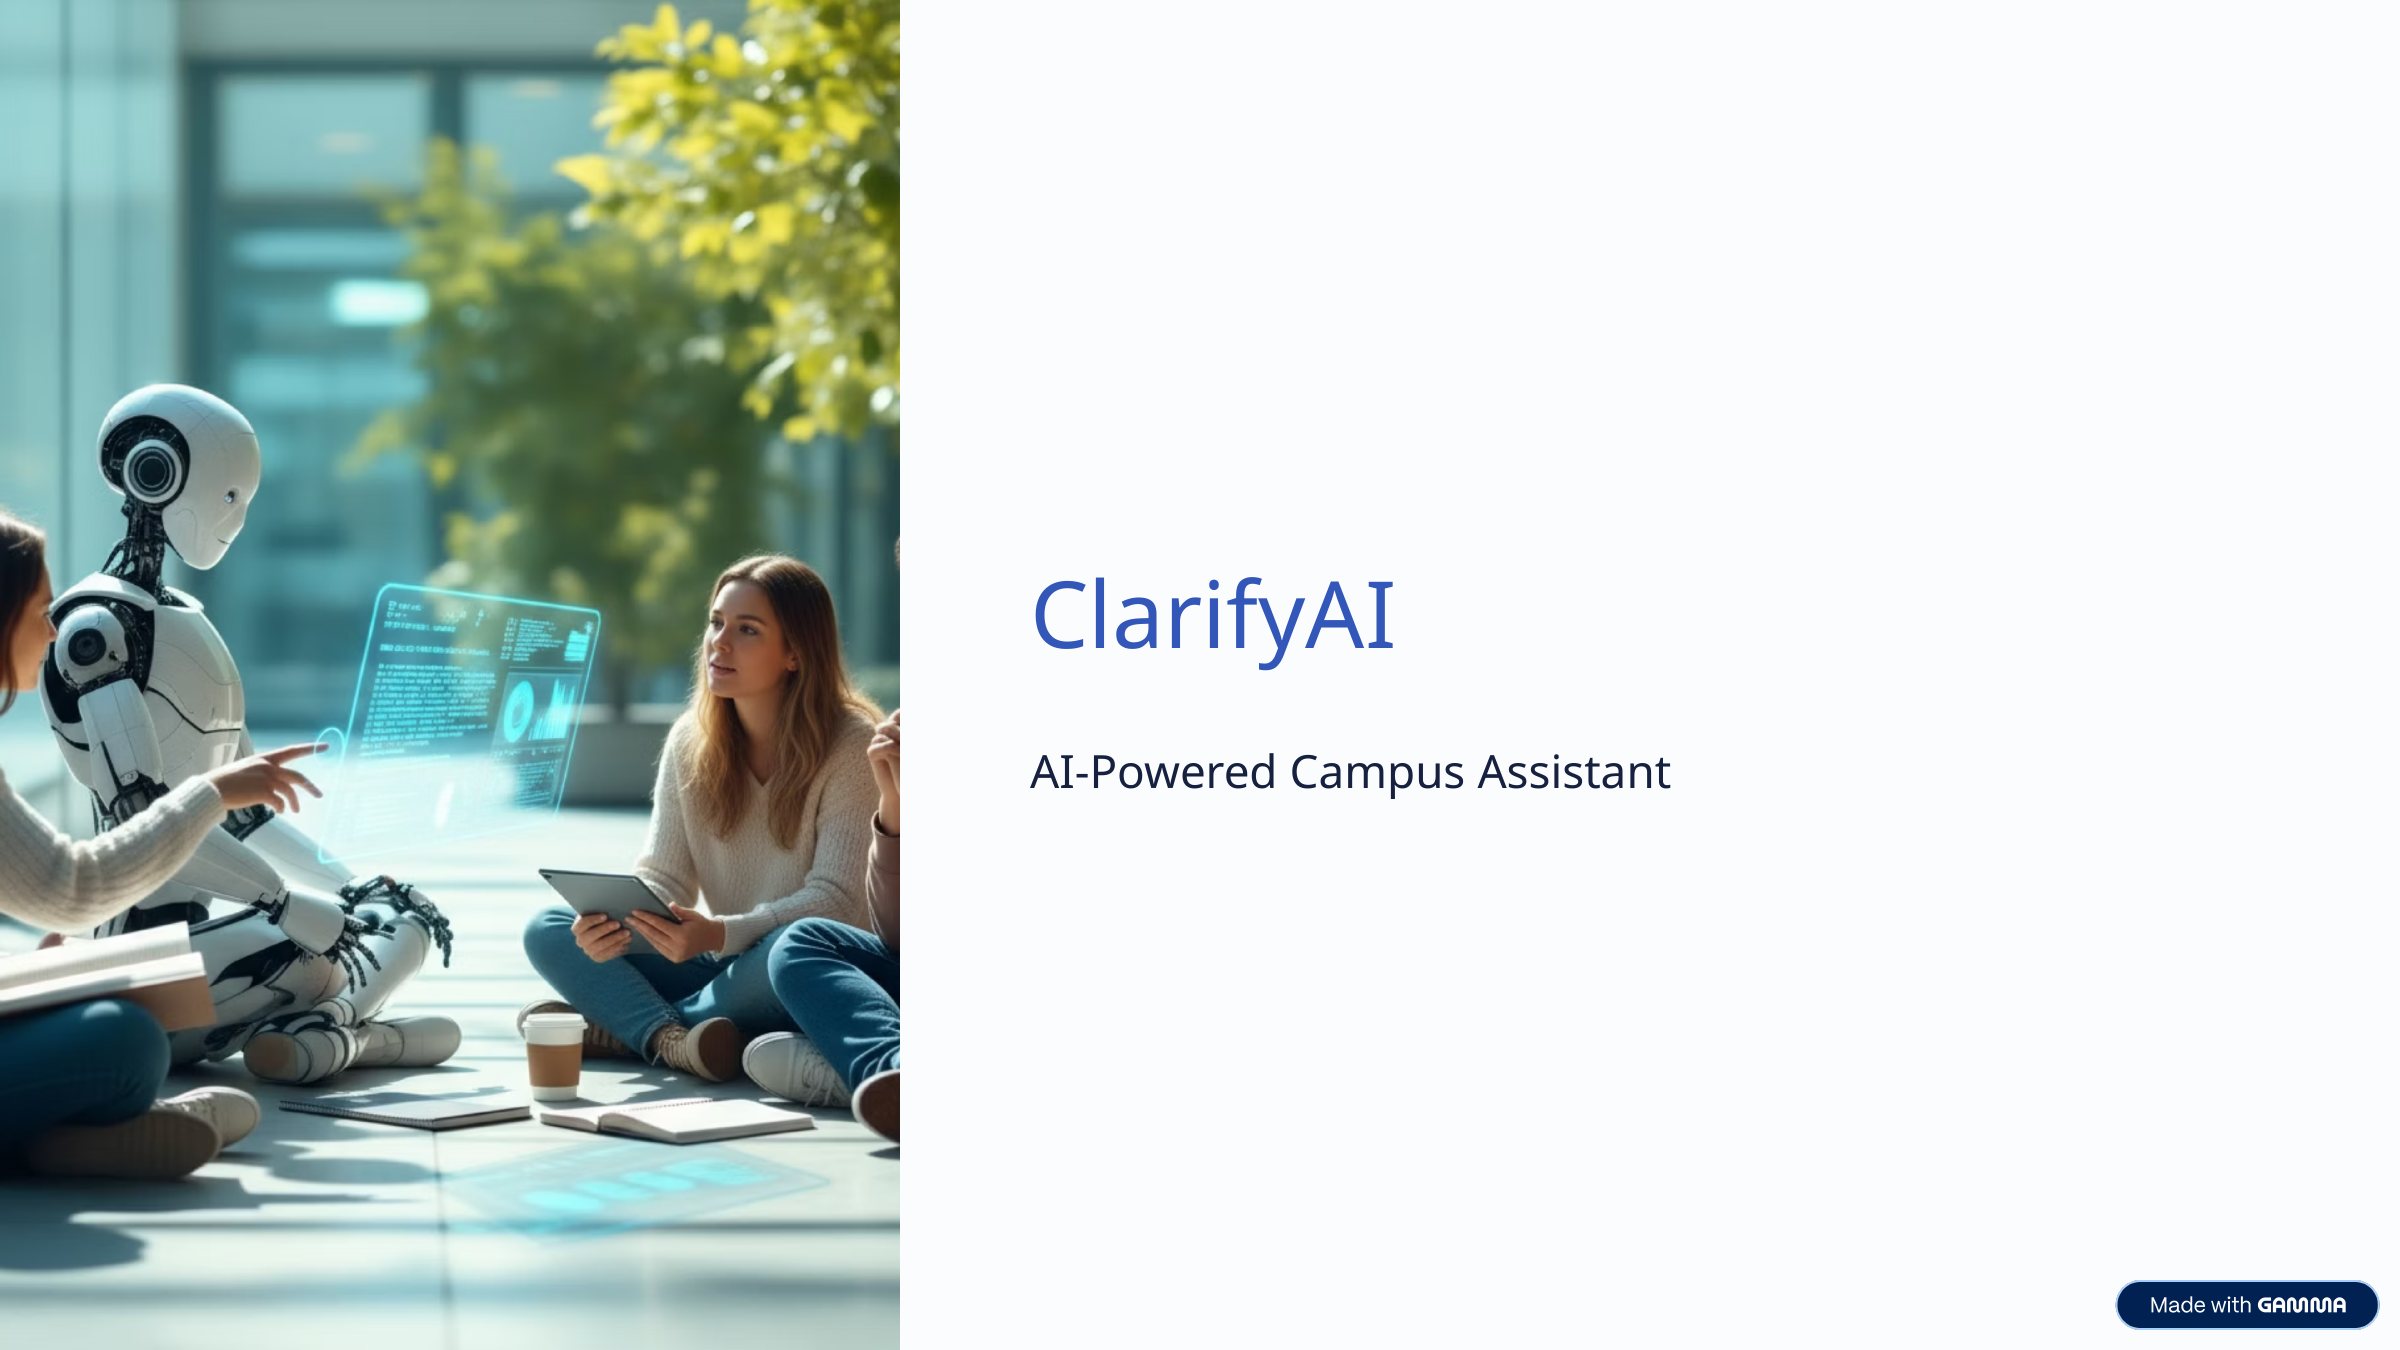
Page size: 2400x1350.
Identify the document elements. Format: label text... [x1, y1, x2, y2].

picture [0, 0, 900, 1350]
text_box ClarifyAI [1030, 551, 1961, 668]
text_box AI-Powered Campus Assistant [1030, 723, 2270, 799]
picture [2106, 1271, 2389, 1339]
